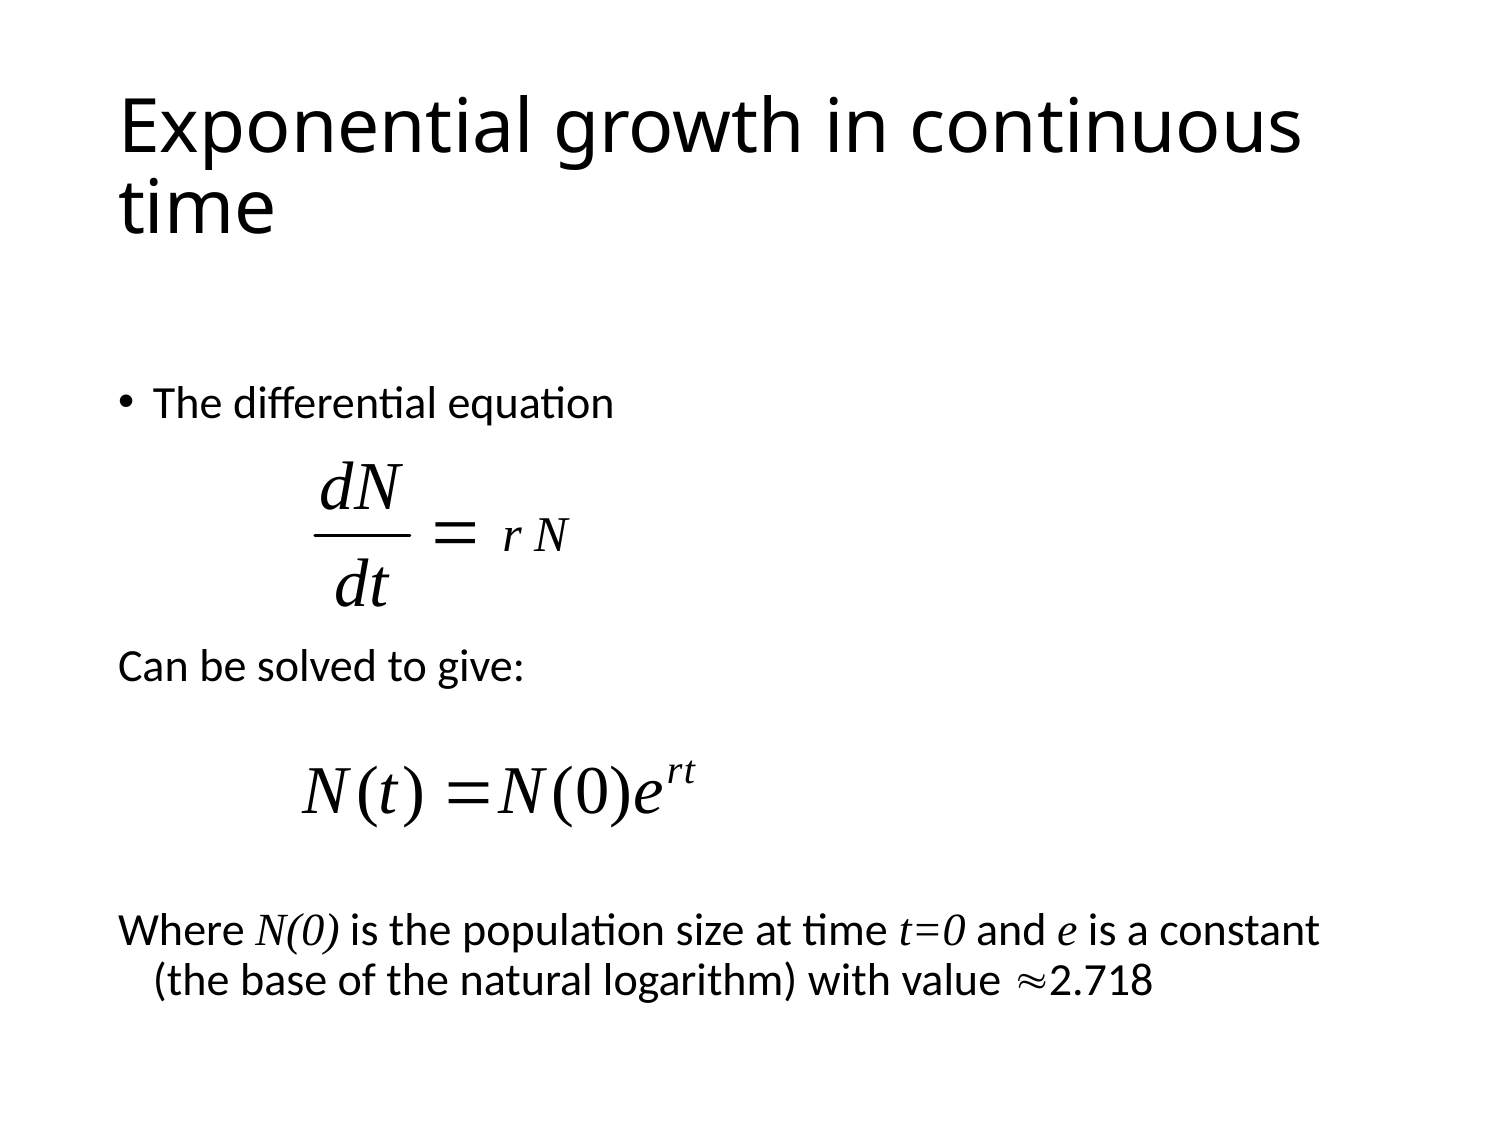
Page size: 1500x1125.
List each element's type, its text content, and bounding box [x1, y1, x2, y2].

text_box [289, 739, 707, 843]
text_box r N [487, 494, 1500, 570]
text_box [303, 444, 475, 622]
title Exponential growth in continuous time [103, 59, 1397, 278]
list The differential equation Can be solved to give: Where N(0) is the population size at time t=0 and e is a constant (the base of the natural logarithm) with value »2.718 [103, 299, 1397, 1014]
